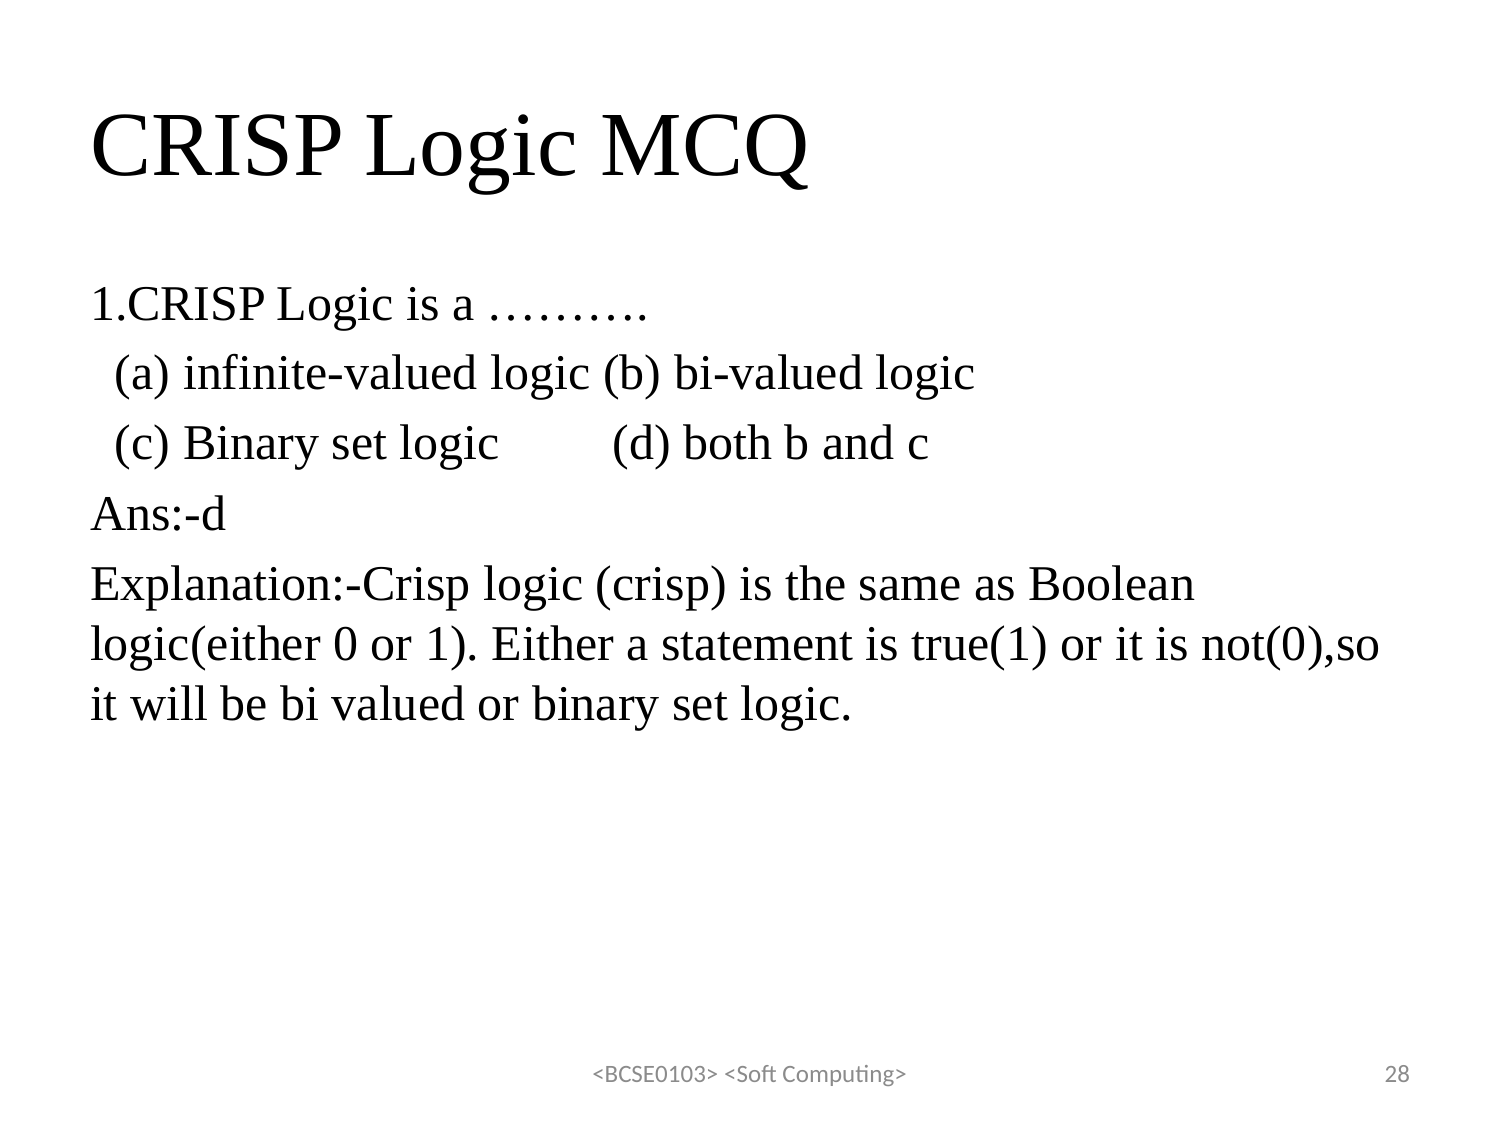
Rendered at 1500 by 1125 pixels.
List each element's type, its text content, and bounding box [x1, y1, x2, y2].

footer <BCSE0103> <Soft Computing> [512, 1042, 988, 1103]
list 1.CRISP Logic is a ………. (a) infinite-valued logic (b) bi-valued logic (c) Binary set logic (d) both b and c Ans:-d Explanation:-Crisp logic (crisp) is the same as Boolean logic(either 0 or 1). Either a statement is true(1) or it is not(0),so it will be bi valued or binary set logic. [75, 262, 1425, 1005]
title CRISP Logic MCQ [75, 45, 1425, 233]
slide_number 28 [1074, 1042, 1425, 1103]
